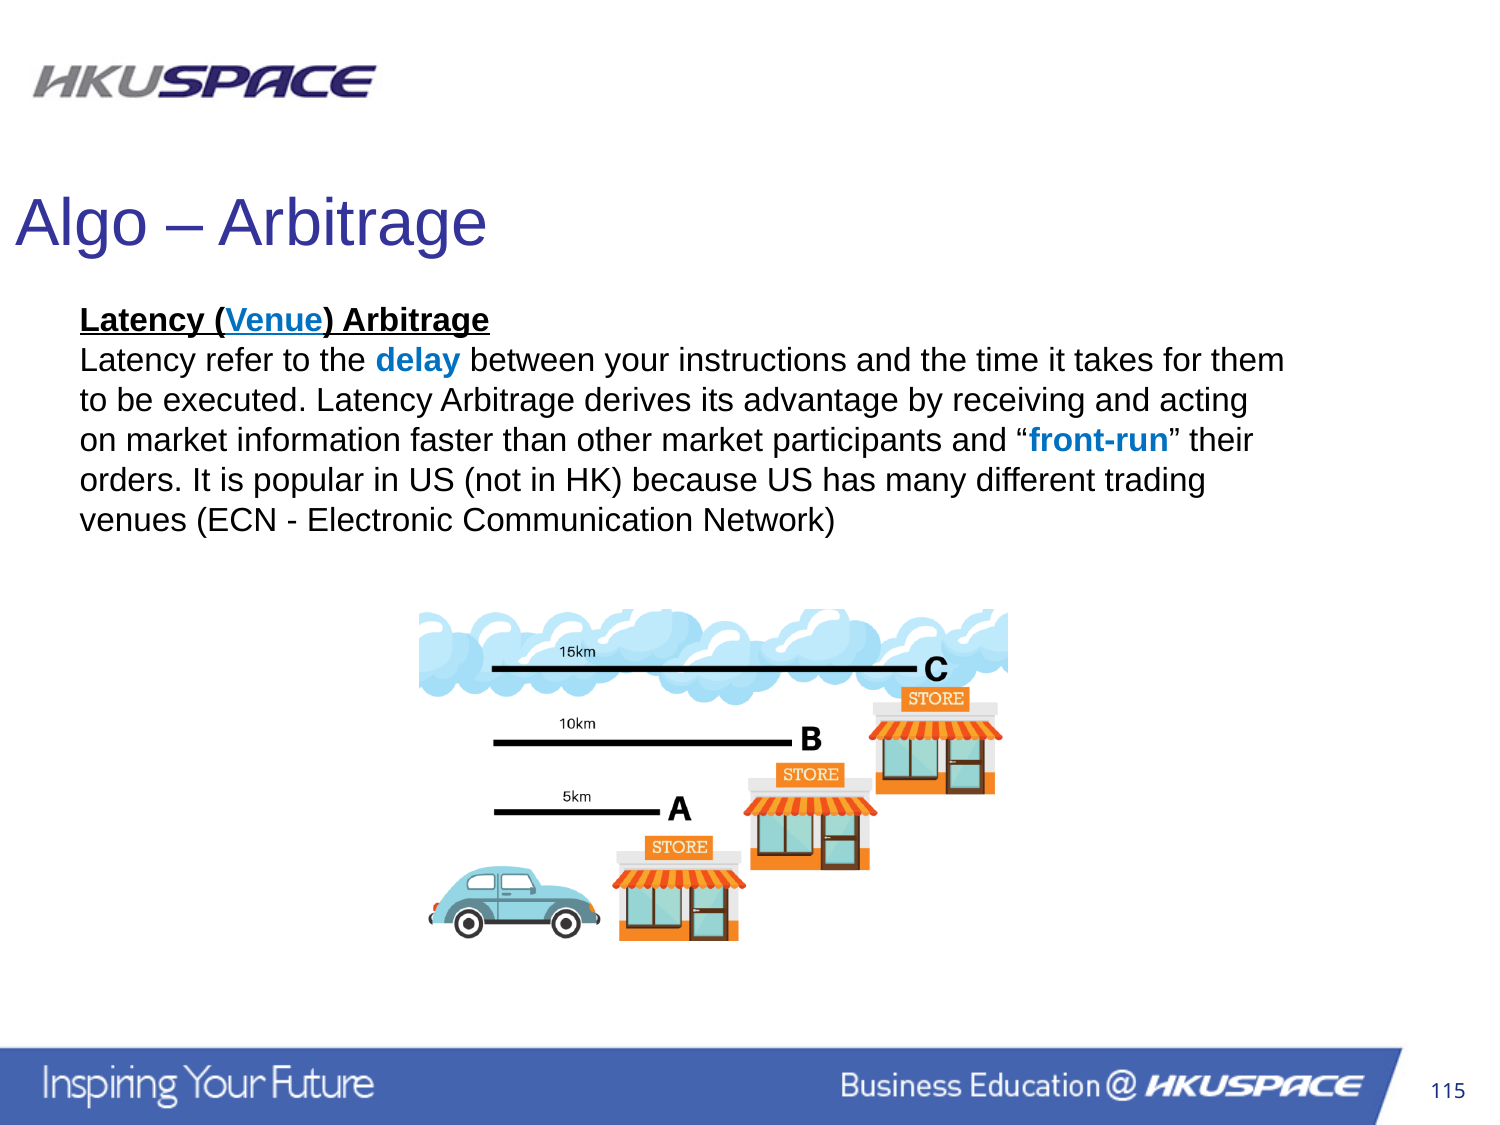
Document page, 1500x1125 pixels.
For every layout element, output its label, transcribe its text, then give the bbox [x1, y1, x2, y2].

text_box Latency (Venue) Arbitrage Latency refer to the delay between your instructions and the time it takes for them to be executed. Latency Arbitrage derives its advantage by receiving and acting on market information faster than other market participants and “front-run” their orders. It is popular in US (not in HK) because US has many different trading venues (ECN - Electronic Communication Network) [64, 290, 1306, 545]
slide_number 115 [1415, 1070, 1499, 1125]
title Algo – Arbitrage [0, 101, 1325, 266]
picture [0, 0, 1500, 1125]
